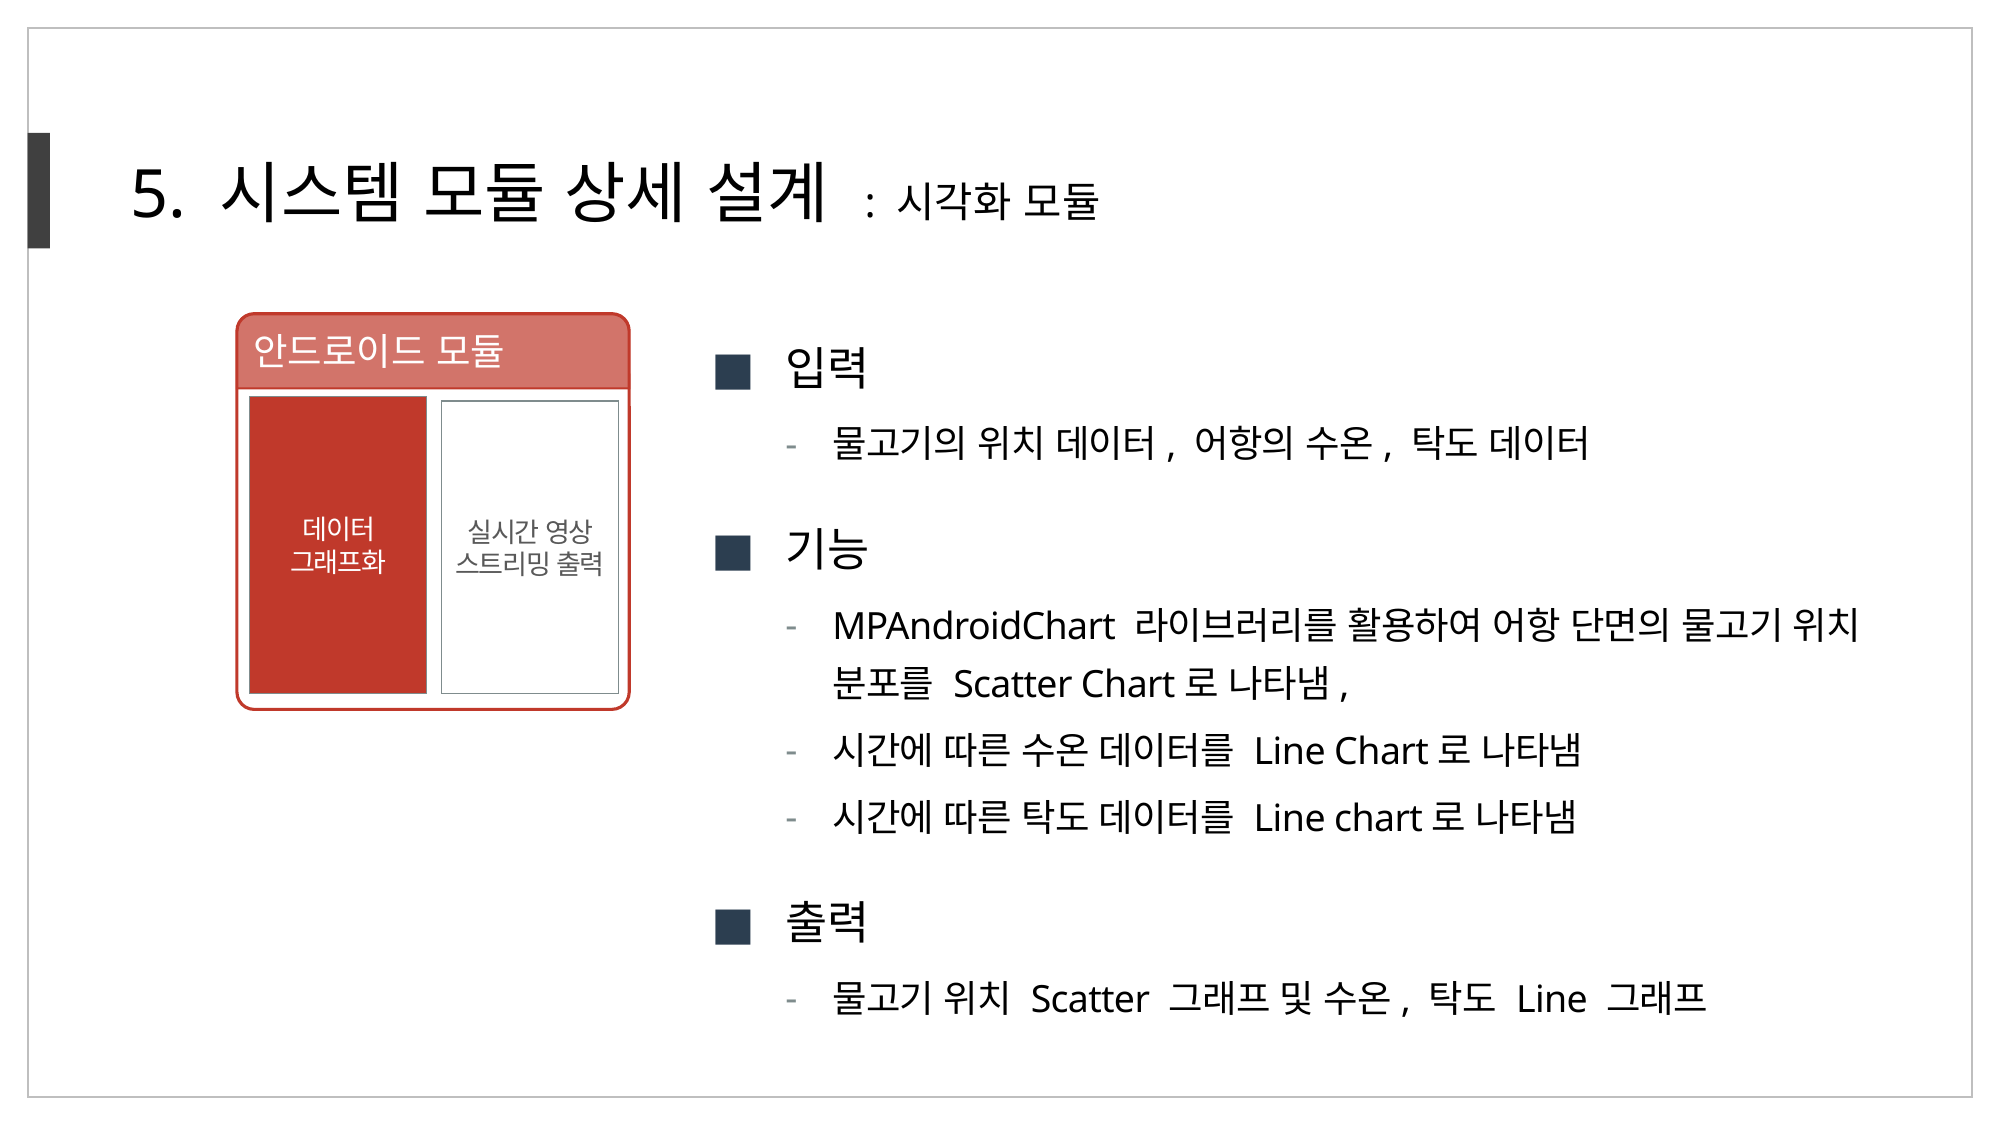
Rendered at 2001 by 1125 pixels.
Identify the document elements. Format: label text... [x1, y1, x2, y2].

text_box [27, 27, 1973, 1098]
text_box 입력 물고기의 위치 데이터, 어항의 수온, 탁도 데이터 기능 MPAndroidChart 라이브러리를 활용하여 어항 단면의 물고기 위치 분포를 Scatter Chart로 나타냄, 시간에 따른 수온 데이터를 Line Chart로 나타냄 시간에 따른 탁도 데이터를 Line chart로 나타냄 출력 물고기 위치 Scatter 그래프 및 수온, 탁도 Line 그래프 [696, 309, 1978, 1078]
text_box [236, 313, 630, 710]
text_box [27, 132, 51, 249]
text_box 5. 시스템 모듈 상세 설계 : 시각화 모듈 [115, 143, 1418, 239]
